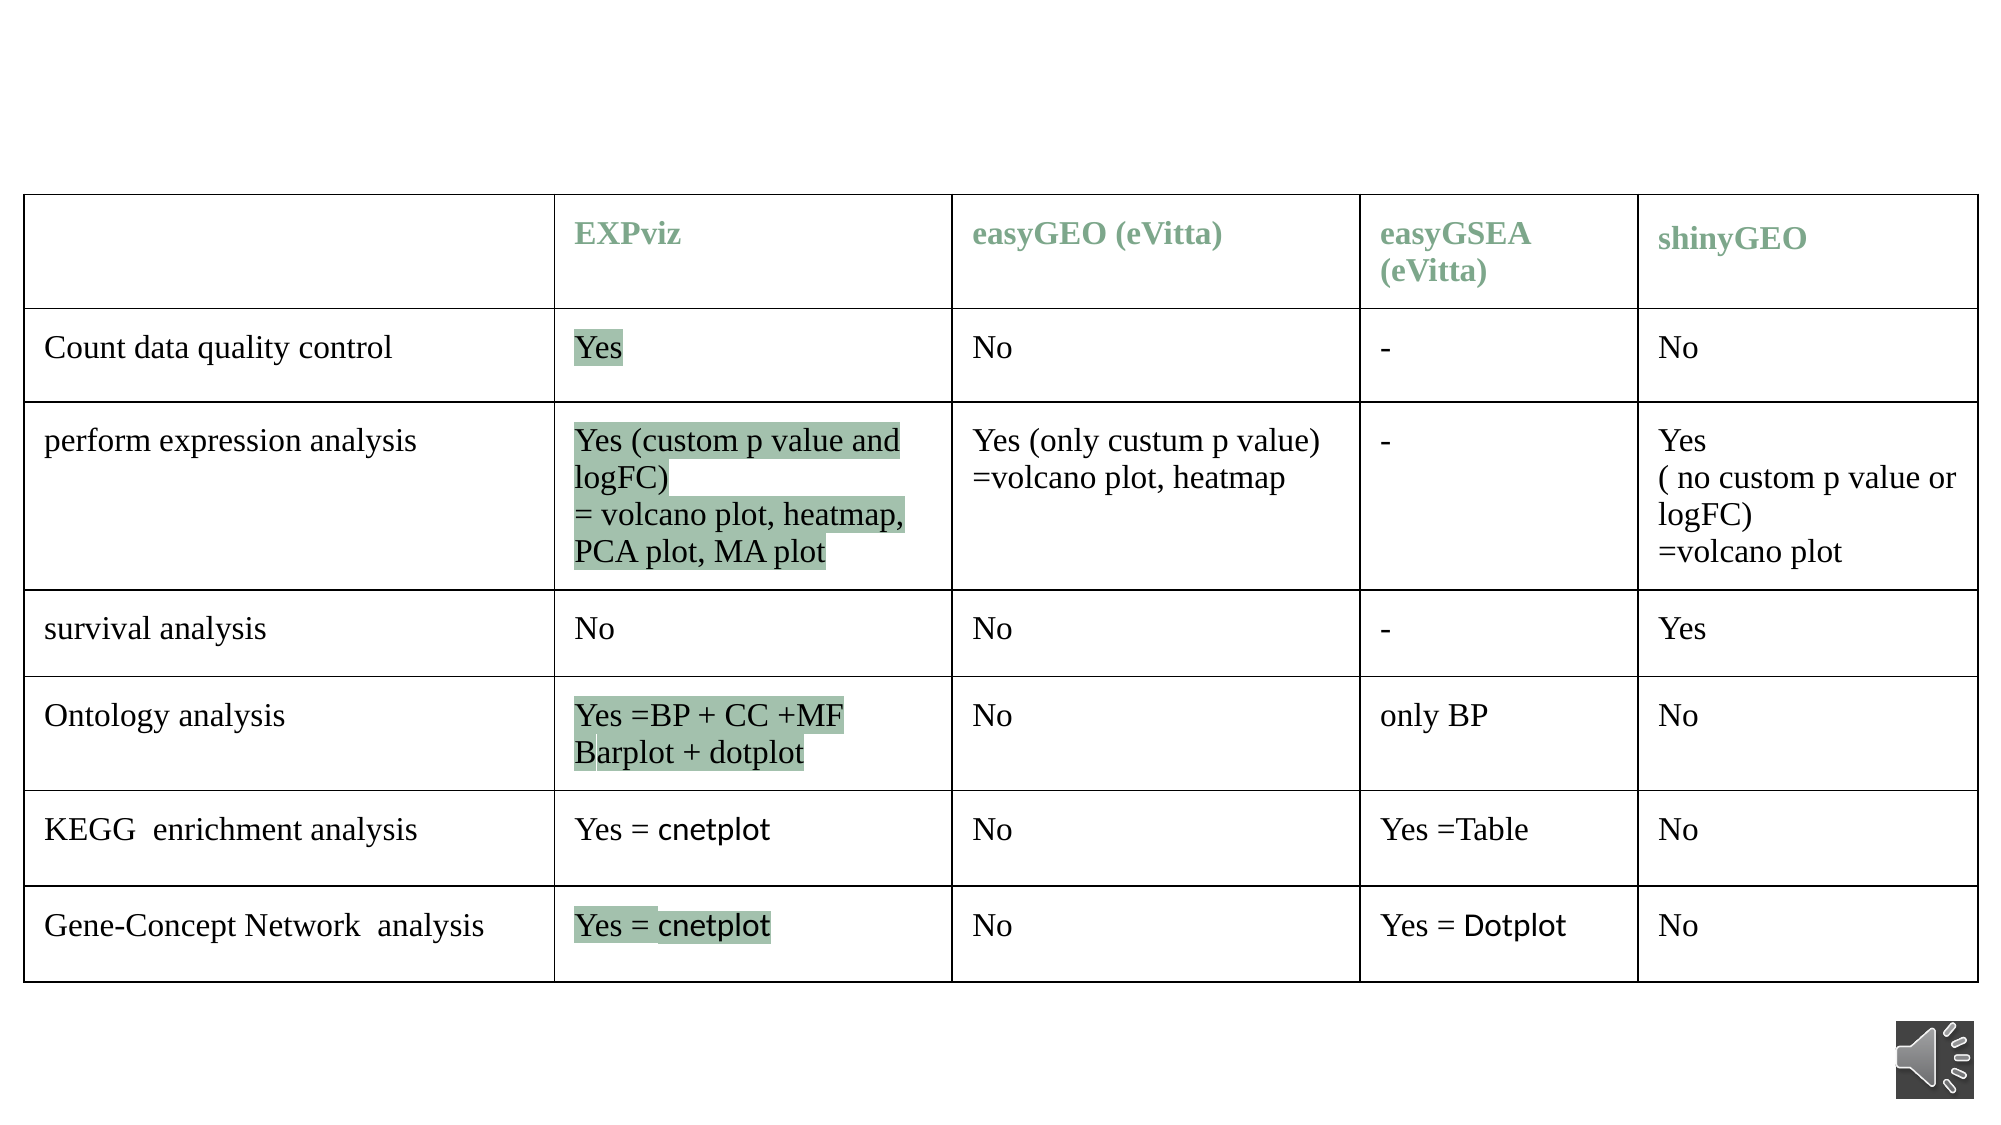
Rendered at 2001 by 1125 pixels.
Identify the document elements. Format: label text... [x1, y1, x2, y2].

table_cell No [1639, 309, 1977, 401]
table_cell Yes (only custum p value) =volcano plot, heatmap [953, 403, 1359, 589]
table_cell No [953, 887, 1359, 981]
table_cell Yes [1639, 591, 1977, 676]
table_cell - [1361, 591, 1637, 676]
table_cell Yes = cnetplot [555, 791, 951, 885]
table_cell No [555, 591, 951, 676]
table_cell Count data quality control [25, 309, 554, 401]
table_header easyGEO (eVitta) [953, 195, 1359, 308]
table_cell Yes = cnetplot [555, 887, 951, 981]
table_cell No [953, 677, 1359, 790]
table_cell No [953, 591, 1359, 676]
table_cell Gene-Concept Network analysis [25, 887, 554, 981]
table_header [25, 195, 554, 308]
table_cell only BP [1361, 677, 1637, 790]
table_cell No [1639, 887, 1977, 981]
table_cell No [953, 791, 1359, 885]
table_cell - [1361, 309, 1637, 401]
table_cell perform expression analysis [25, 403, 554, 589]
table_header easyGSEA (eVitta) [1361, 195, 1637, 308]
table_cell Yes [555, 309, 951, 401]
table_cell Yes (custom p value and logFC) = volcano plot, heatmap, PCA plot, MA plot [555, 403, 951, 589]
table_cell Yes =Table [1361, 791, 1637, 885]
table_cell Yes =BP + CC +MF Barplot + dotplot [555, 677, 951, 790]
table_cell - [1361, 403, 1637, 589]
table_cell No [1639, 677, 1977, 790]
table_cell No [1639, 791, 1977, 885]
table_cell KEGG enrichment analysis [25, 791, 554, 885]
table_cell No [953, 309, 1359, 401]
table_cell Yes ( no custom p value or logFC) =volcano plot [1639, 403, 1977, 589]
picture [1894, 1019, 1975, 1100]
table_cell Yes = Dotplot [1361, 887, 1637, 981]
table_cell Ontology analysis [25, 677, 554, 790]
table_header EXPviz [555, 195, 951, 308]
table_header shinyGEO [1639, 195, 1977, 308]
table_cell survival analysis [25, 591, 554, 676]
